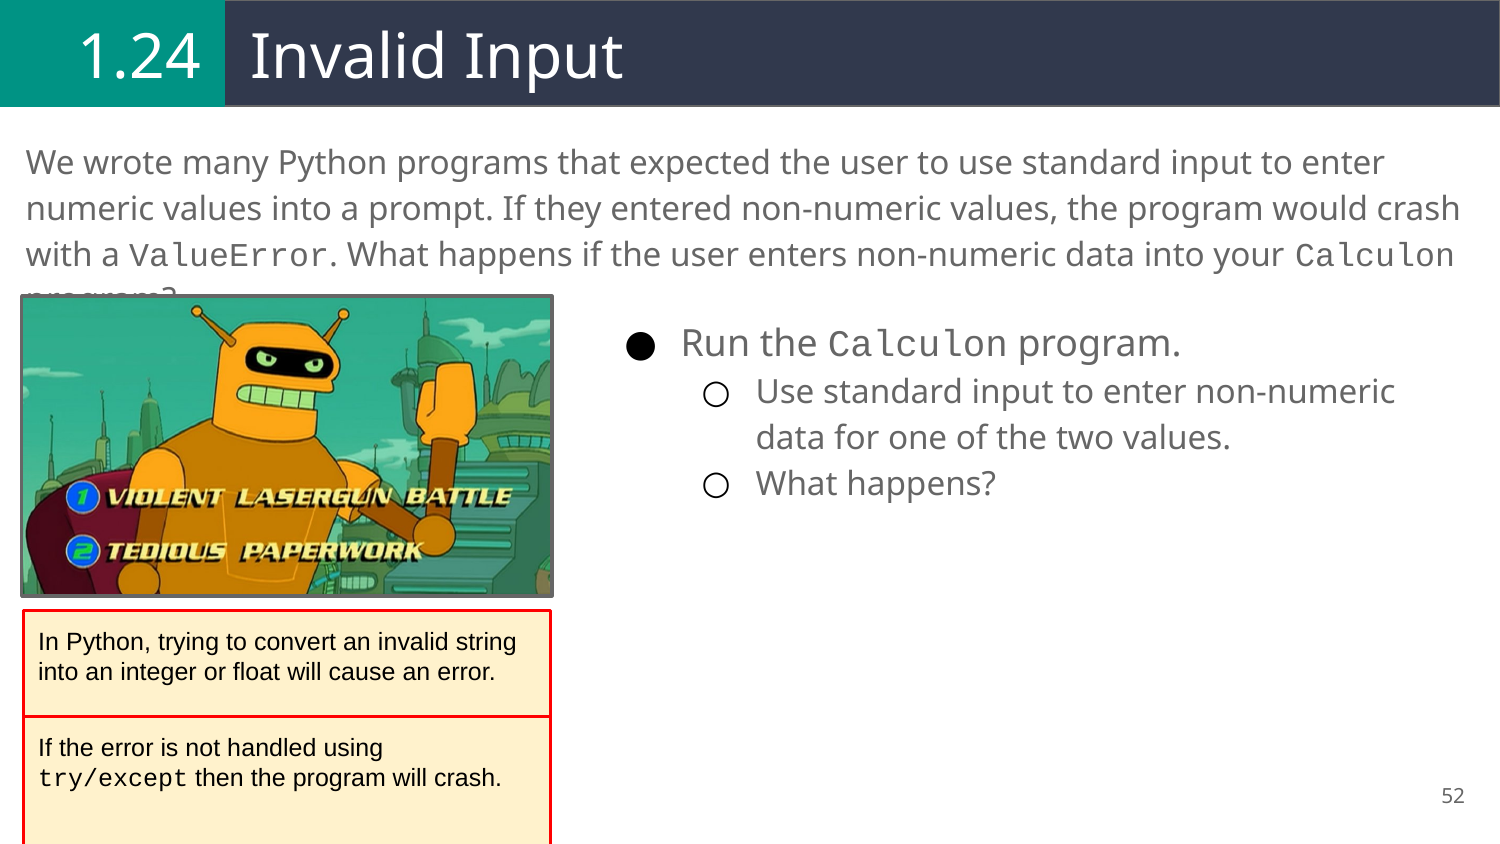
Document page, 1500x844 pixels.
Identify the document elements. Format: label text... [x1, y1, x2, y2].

picture [22, 297, 551, 595]
title 1.24 [10, 0, 217, 139]
list Run the Calculon program. Use standard input to enter non-numeric data for one of the two values. What happens? [590, 297, 1472, 803]
title Invalid Input [235, 0, 1490, 139]
list In Python, trying to convert an invalid string into an integer or float will cause an error. [22, 609, 552, 715]
list We wrote many Python programs that expected the user to use standard input to enter numeric values into a prompt. If they entered non-numeric values, the program would crash with a ValueError. What happens if the user enters non-numeric data into your Calculon program? [10, 120, 1480, 625]
slide_number 52 [1389, 764, 1480, 830]
list If the error is not handled using try/except then the program will crash. [22, 715, 552, 844]
